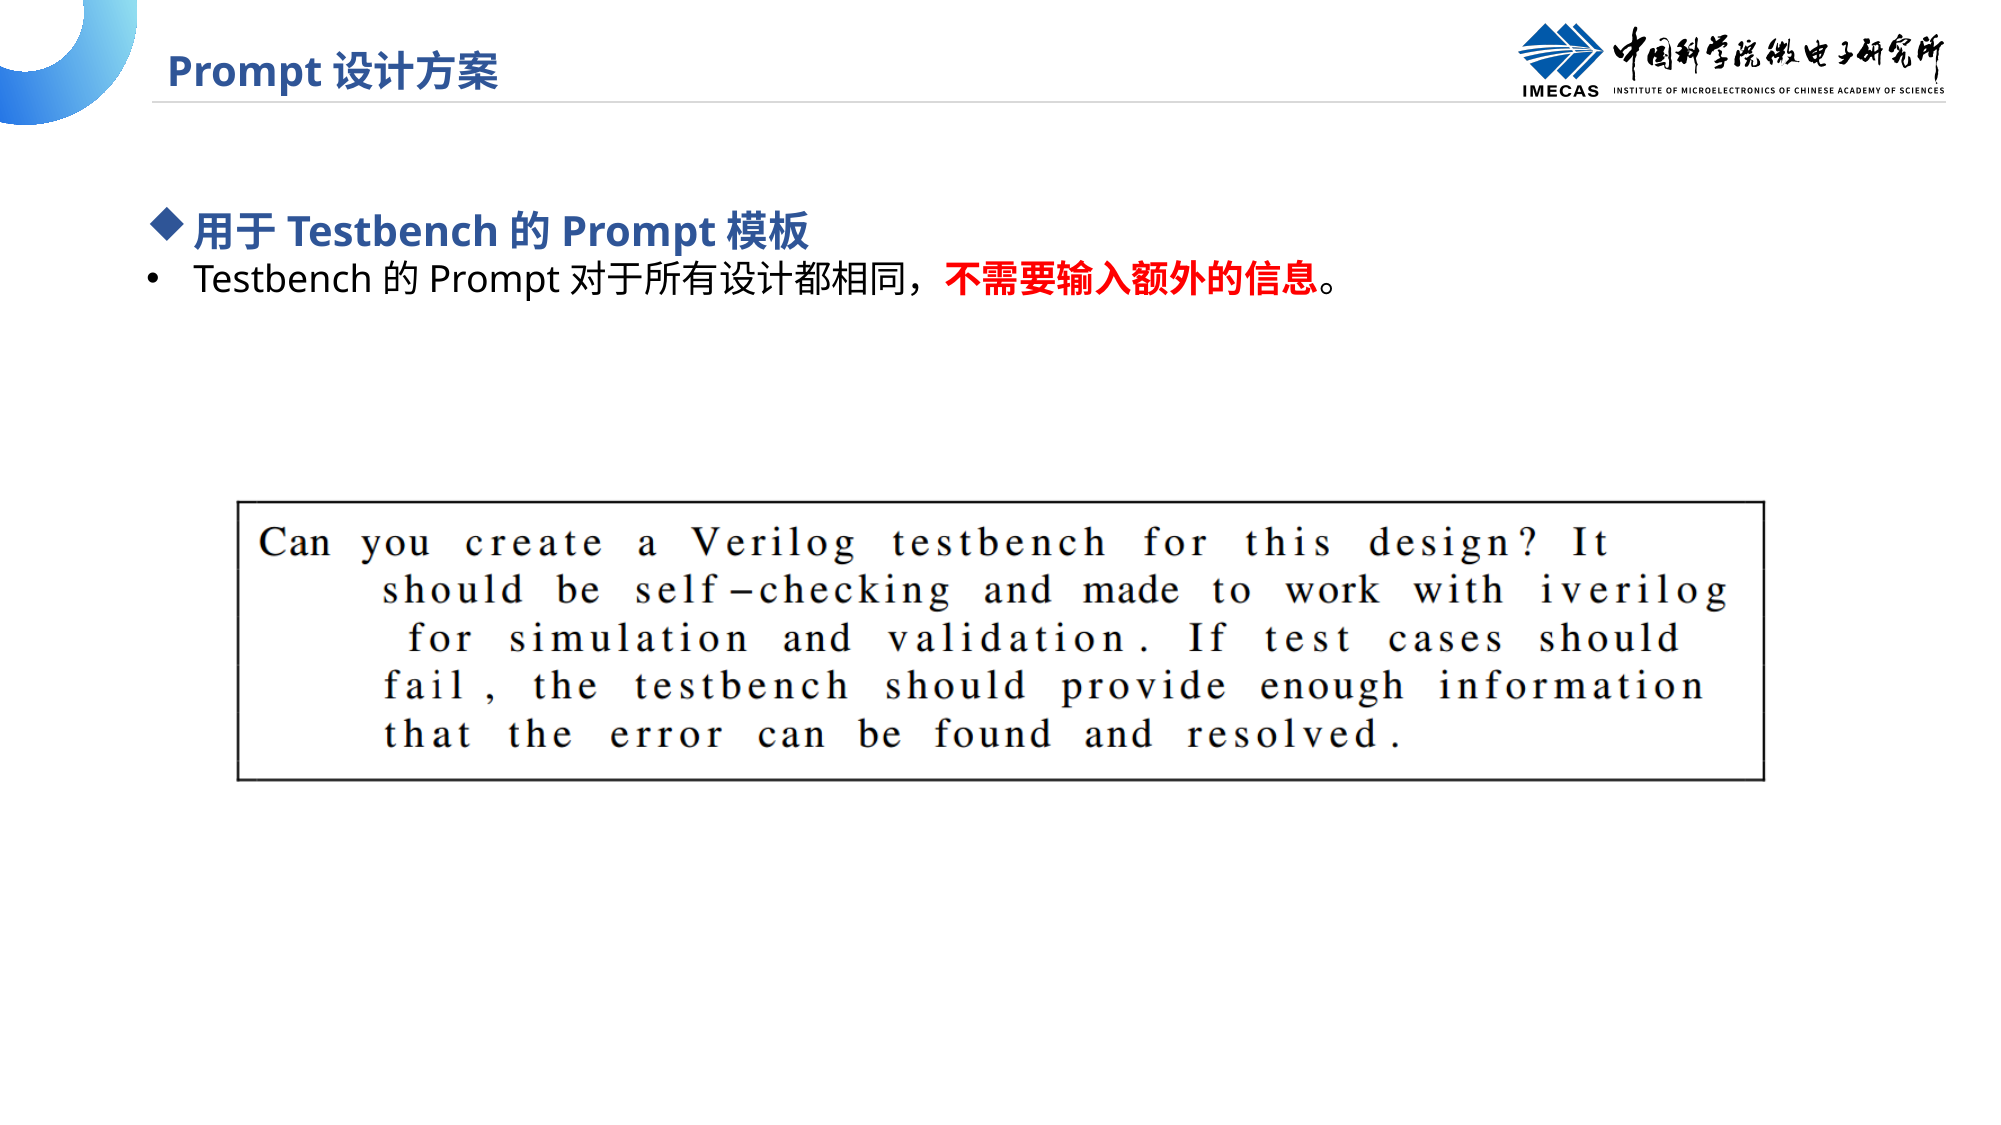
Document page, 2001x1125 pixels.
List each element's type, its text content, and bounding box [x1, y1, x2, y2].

text_box 用于Testbench的Prompt模板 Testbench的Prompt对于所有设计都相同，不需要输入额外的信息。 [131, 172, 1967, 308]
picture [1518, 23, 1944, 97]
text_box [0, 0, 138, 126]
picture [226, 491, 1774, 793]
text_box Prompt设计方案 [152, 12, 668, 101]
